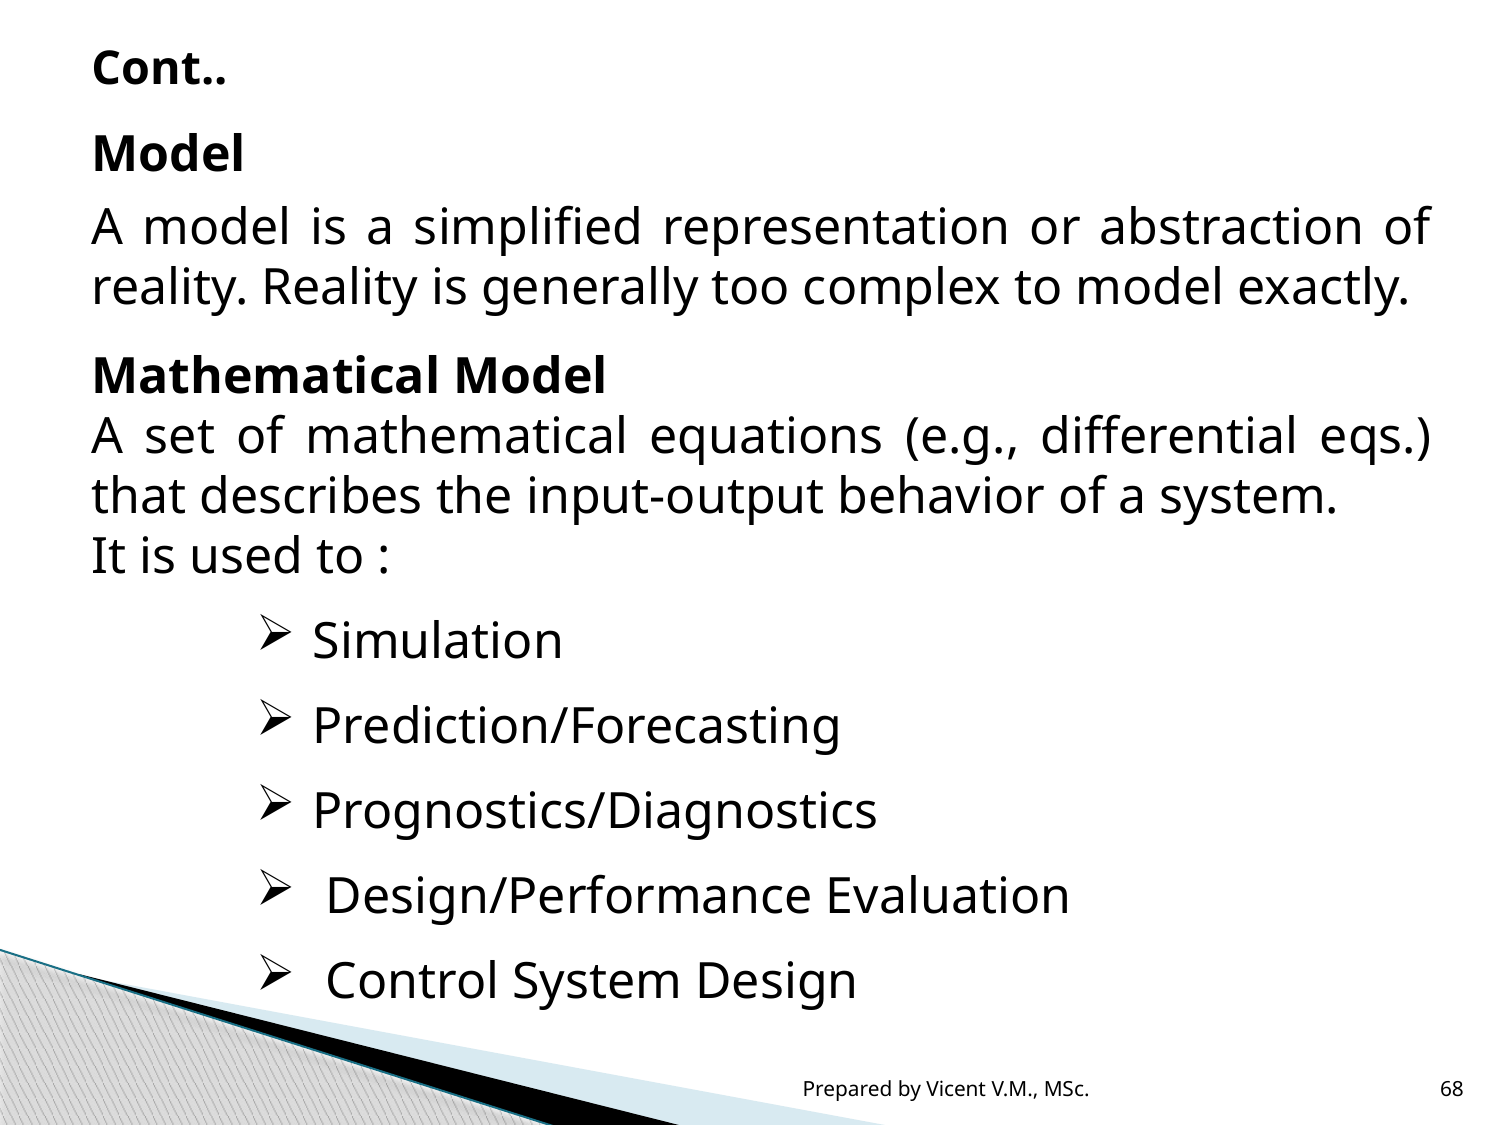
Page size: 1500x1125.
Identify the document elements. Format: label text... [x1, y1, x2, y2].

list Model A model is a simplified representation or abstraction of reality. Reality is generally too complex to model exactly. Mathematical Model A set of mathematical equations (e.g., differential eqs.) that describes the input-output behavior of a system. It is used to : Simulation Prediction/Forecasting Prognostics/Diagnostics Design/Performance Evaluation Control System Design [76, 113, 1447, 1059]
title Cont.. [76, 30, 1427, 102]
footer Prepared by Vicent V.M., MSc. [718, 1051, 1105, 1112]
slide_number 68 [1418, 1051, 1479, 1112]
